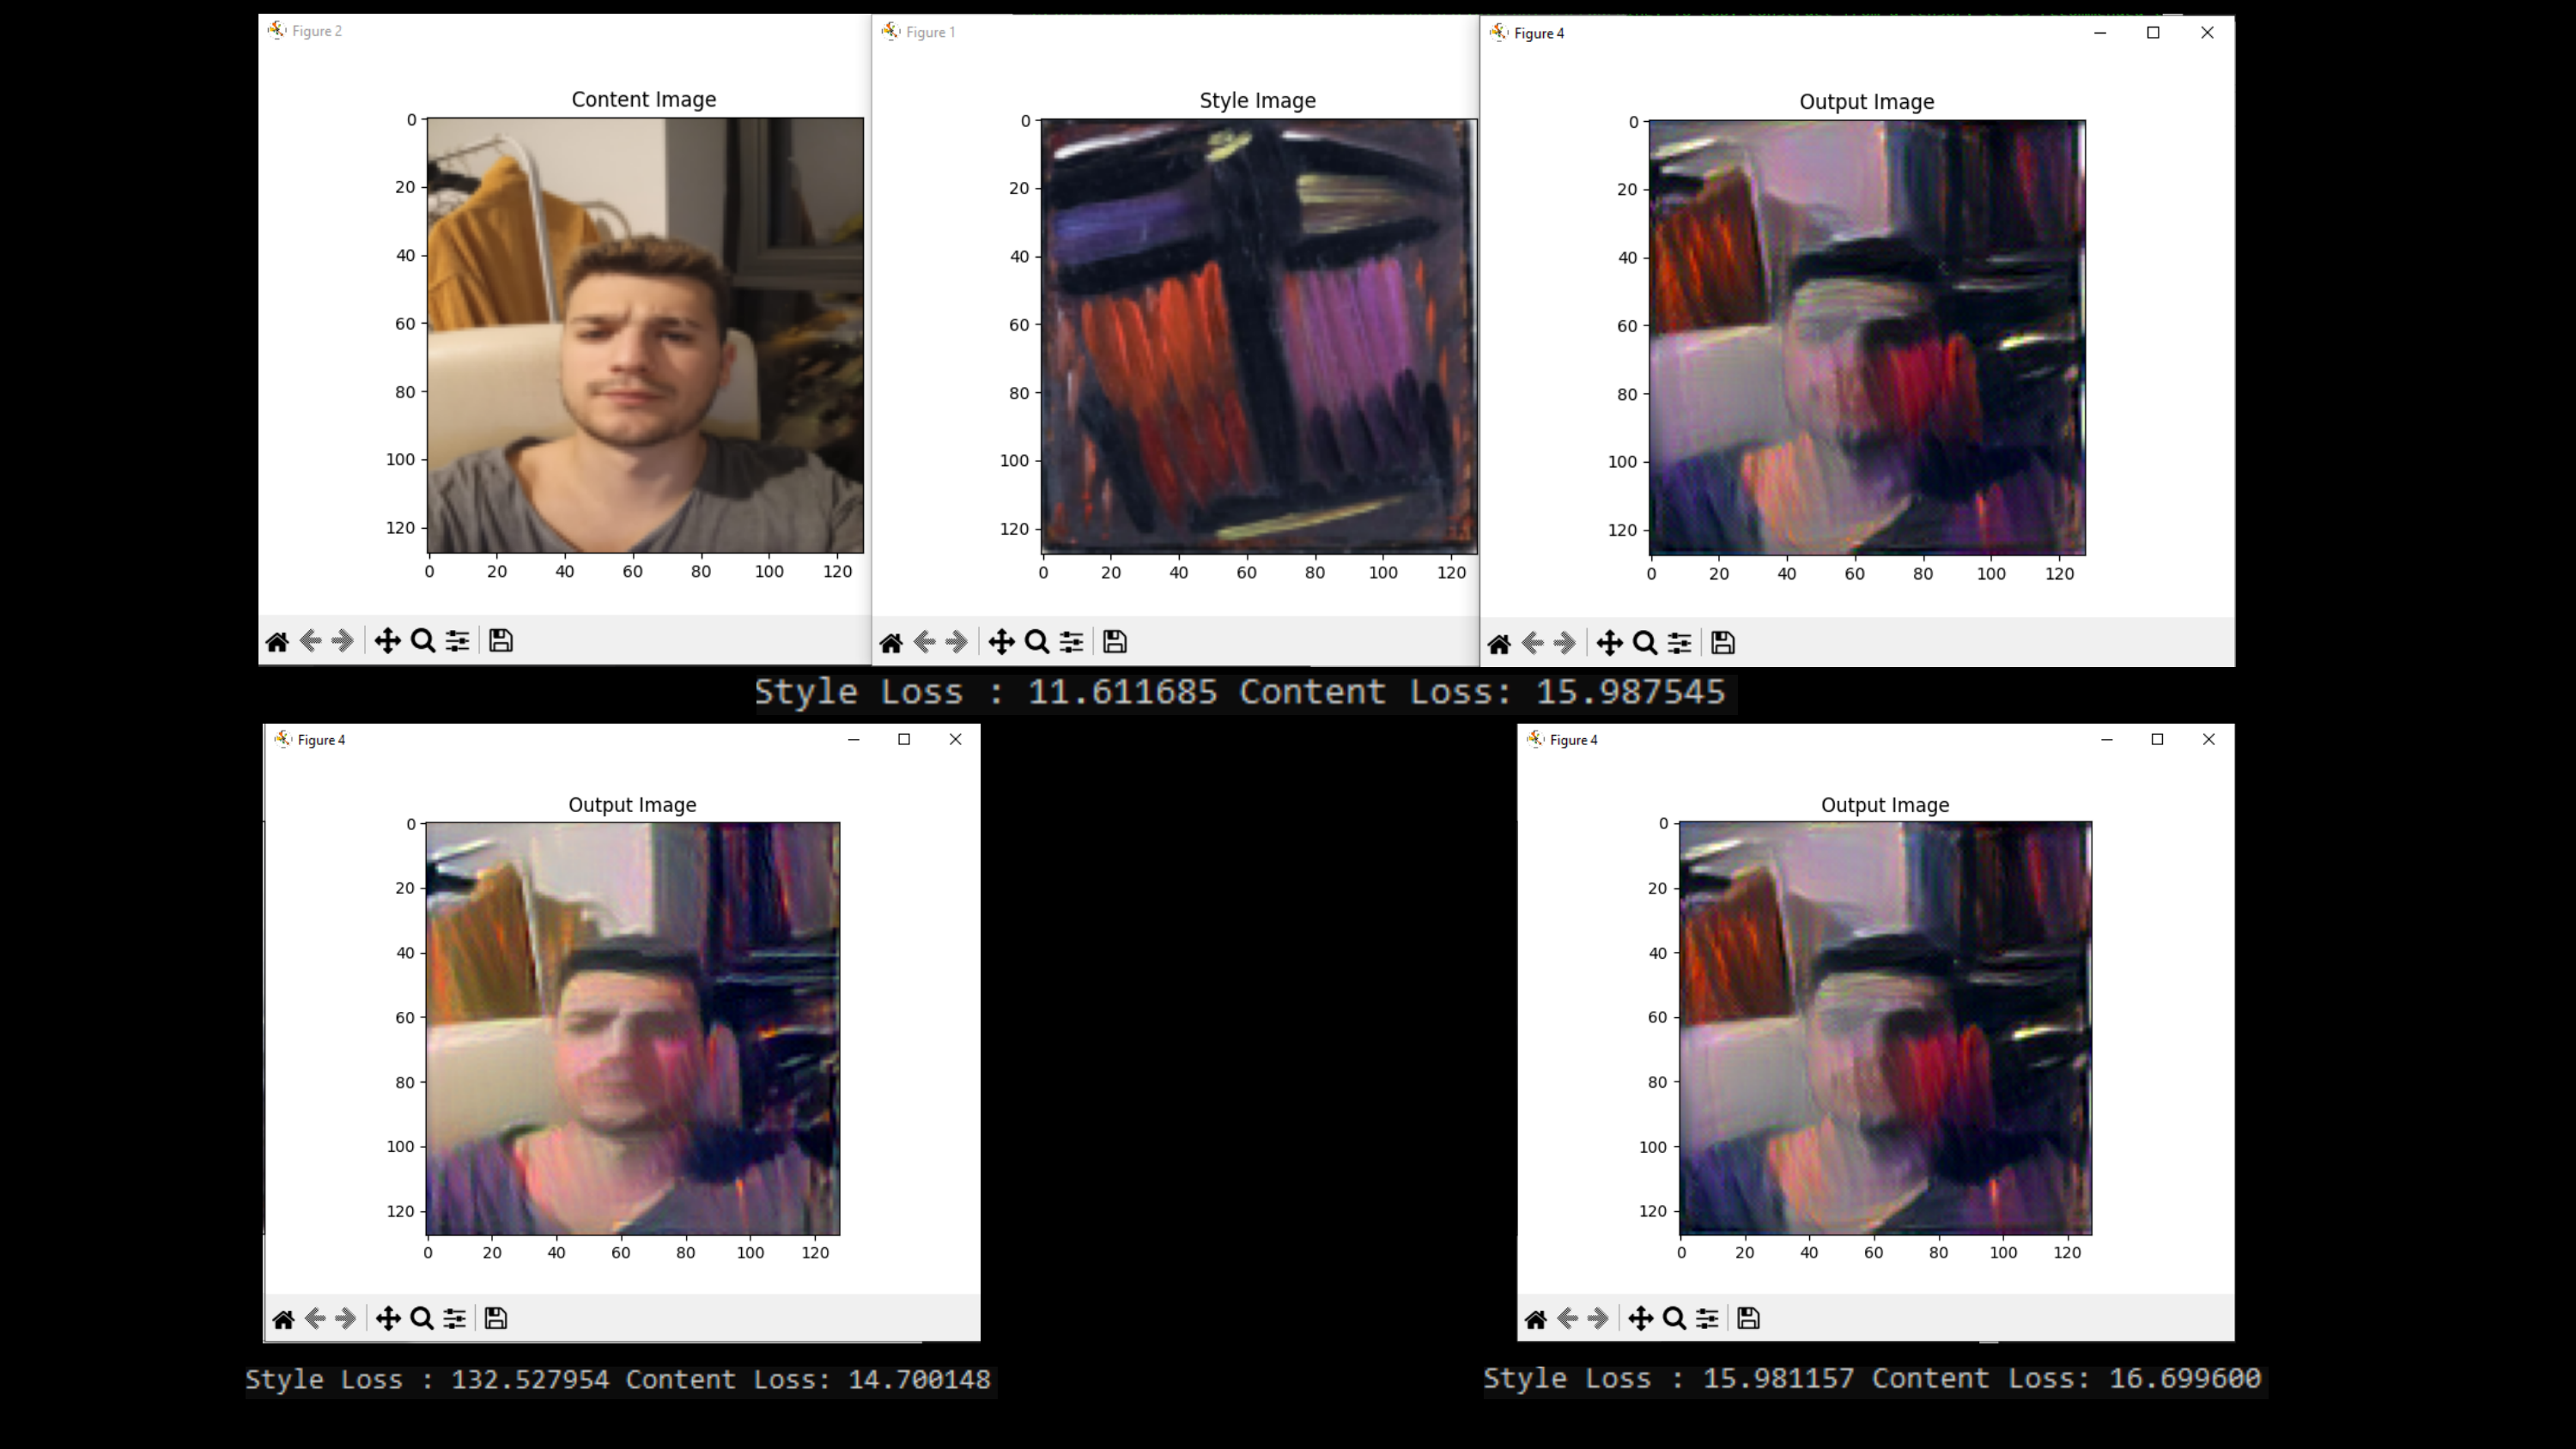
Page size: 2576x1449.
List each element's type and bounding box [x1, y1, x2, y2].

picture [1484, 1367, 2269, 1399]
picture [756, 675, 1738, 716]
picture [258, 13, 2236, 667]
picture [246, 1367, 998, 1399]
picture [1516, 724, 2237, 1344]
picture [262, 724, 981, 1344]
